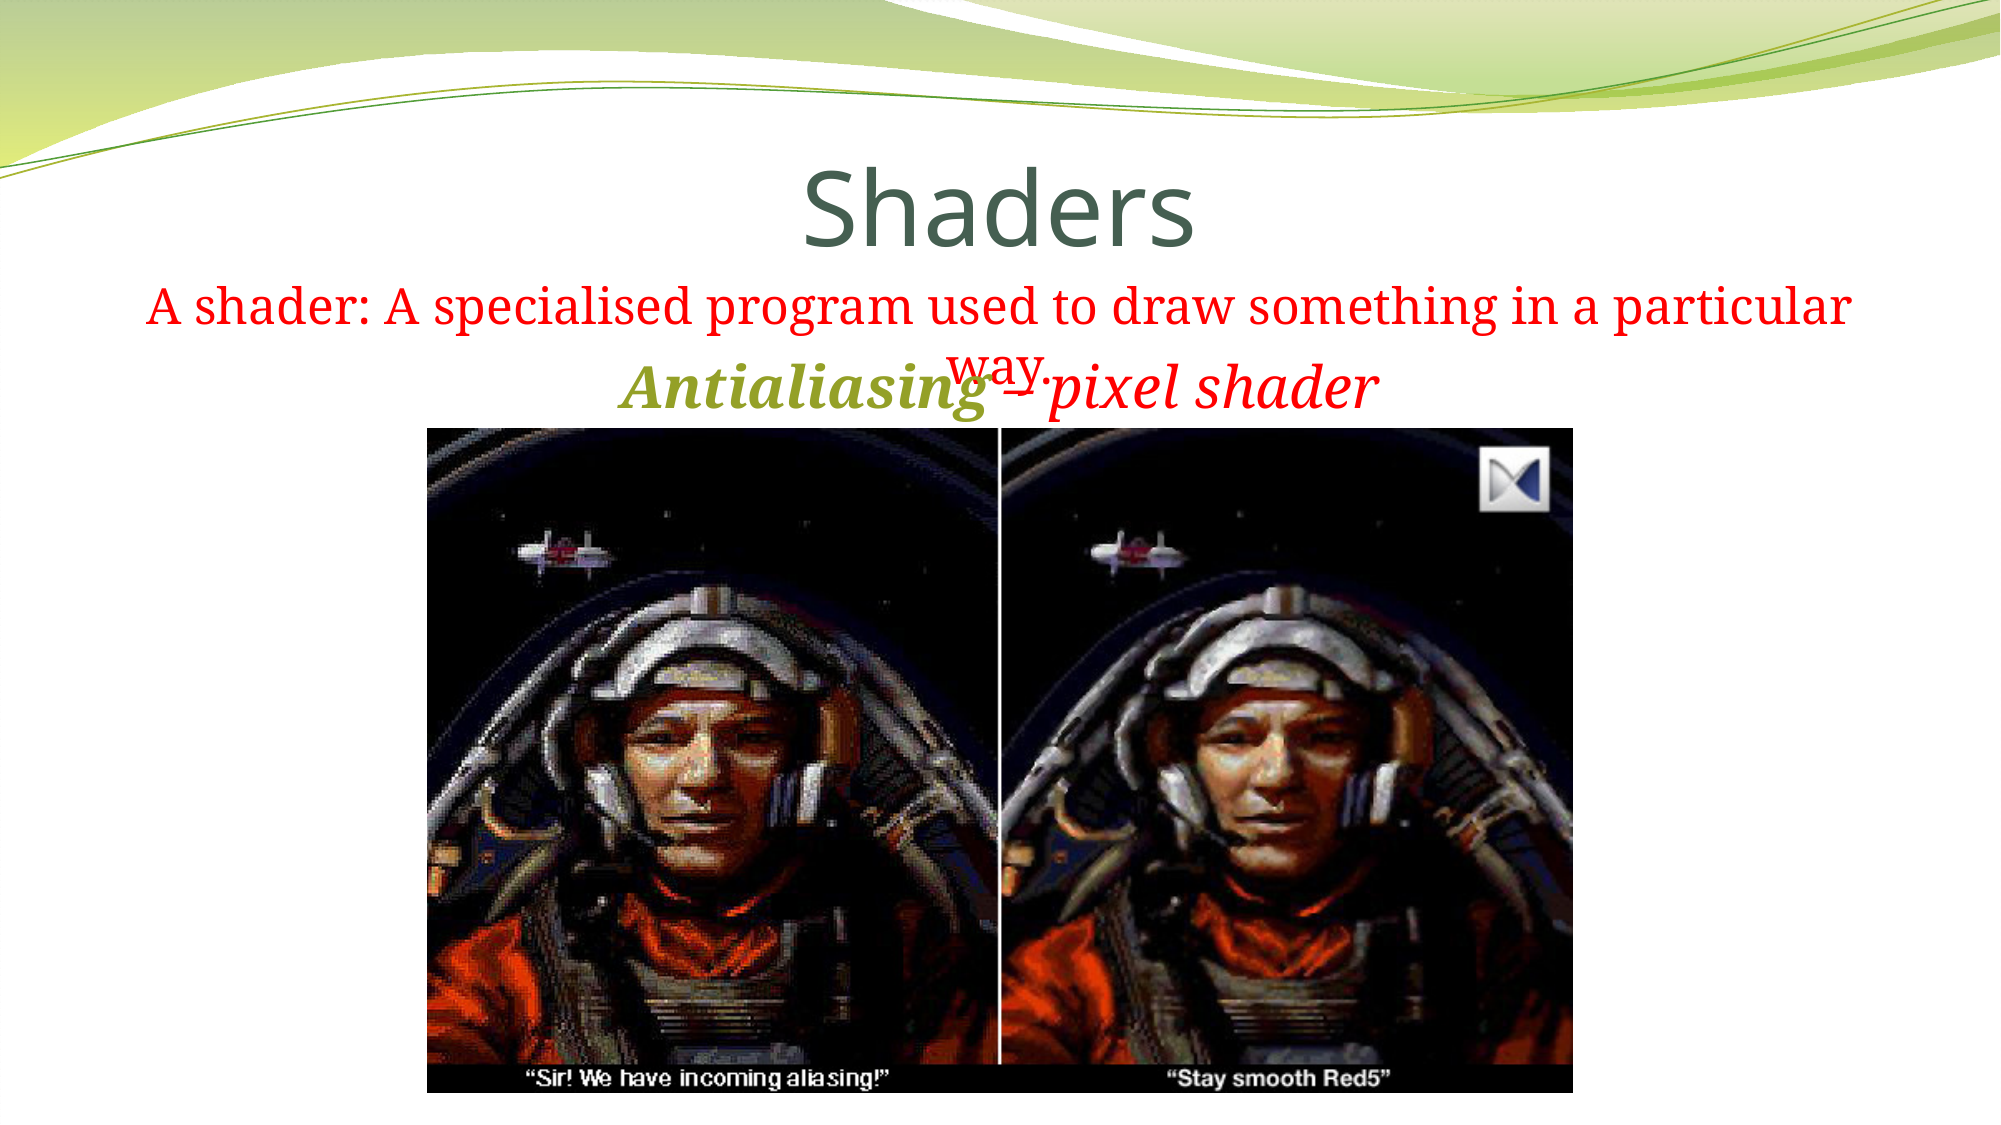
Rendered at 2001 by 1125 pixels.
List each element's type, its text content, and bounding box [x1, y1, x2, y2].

picture [427, 428, 1573, 1093]
text_box Antialiasing – pixel shader [99, 342, 1900, 428]
title Shaders [99, 115, 1900, 267]
text_box A shader: A specialised program used to draw something in a particular way. [99, 267, 1900, 342]
